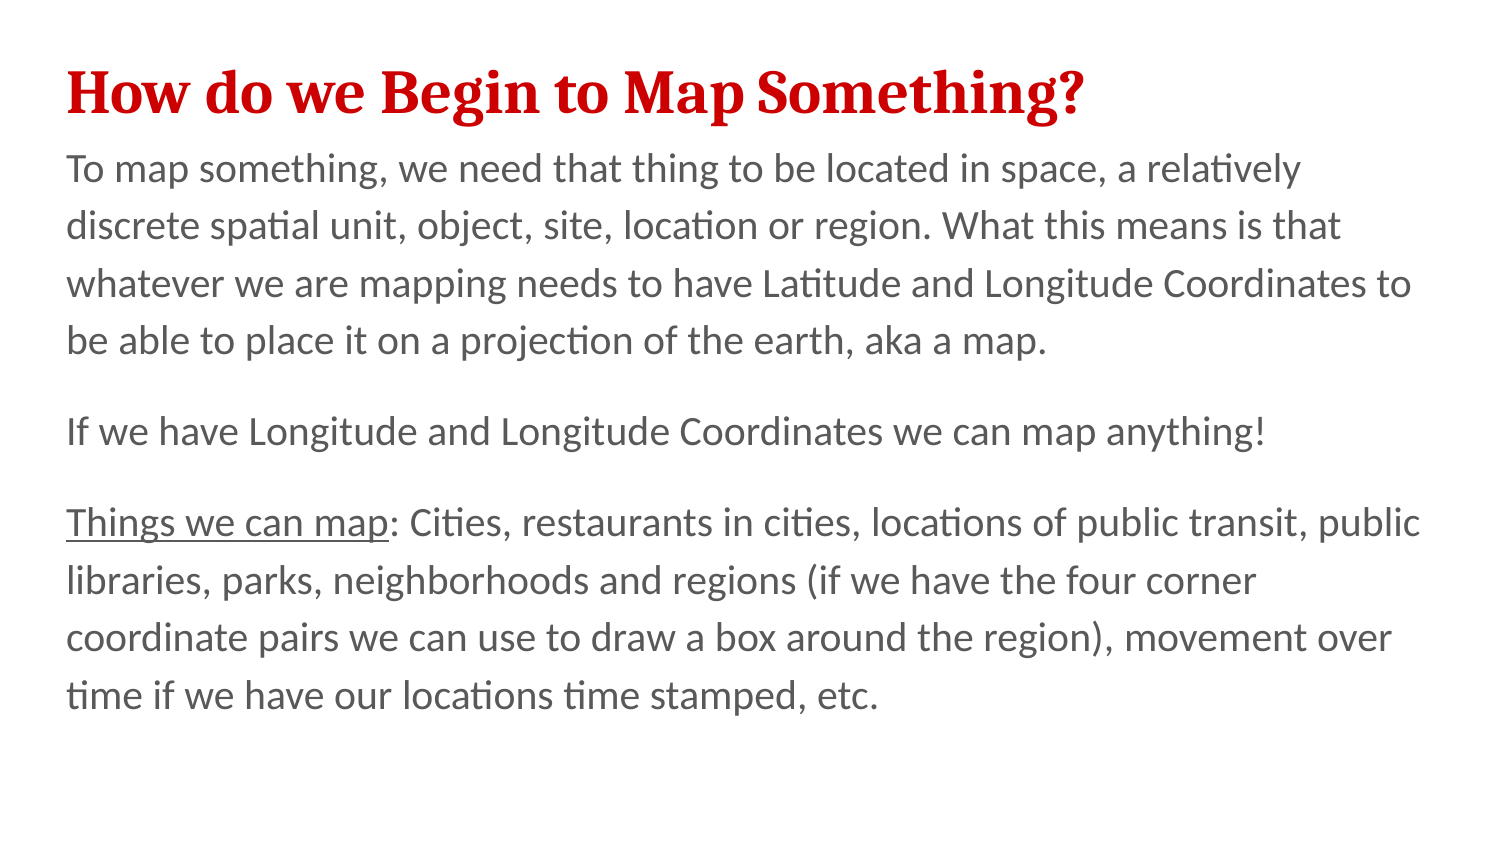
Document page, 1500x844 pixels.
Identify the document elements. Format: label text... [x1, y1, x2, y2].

title How do we Begin to Map Something? [51, 35, 1449, 118]
list To map something, we need that thing to be located in space, a relatively discrete spatial unit, object, site, location or region. What this means is that whatever we are mapping needs to have Latitude and Longitude Coordinates to be able to place it on a projection of the earth, aka a map. If we have Longitude and Longitude Coordinates we can map anything! Things we can map: Cities, restaurants in cities, locations of public transit, public libraries, parks, neighborhoods and regions (if we have the four corner coordinate pairs we can use to draw a box around the region), movement over time if we have our locations time stamped, etc. [51, 118, 1449, 679]
